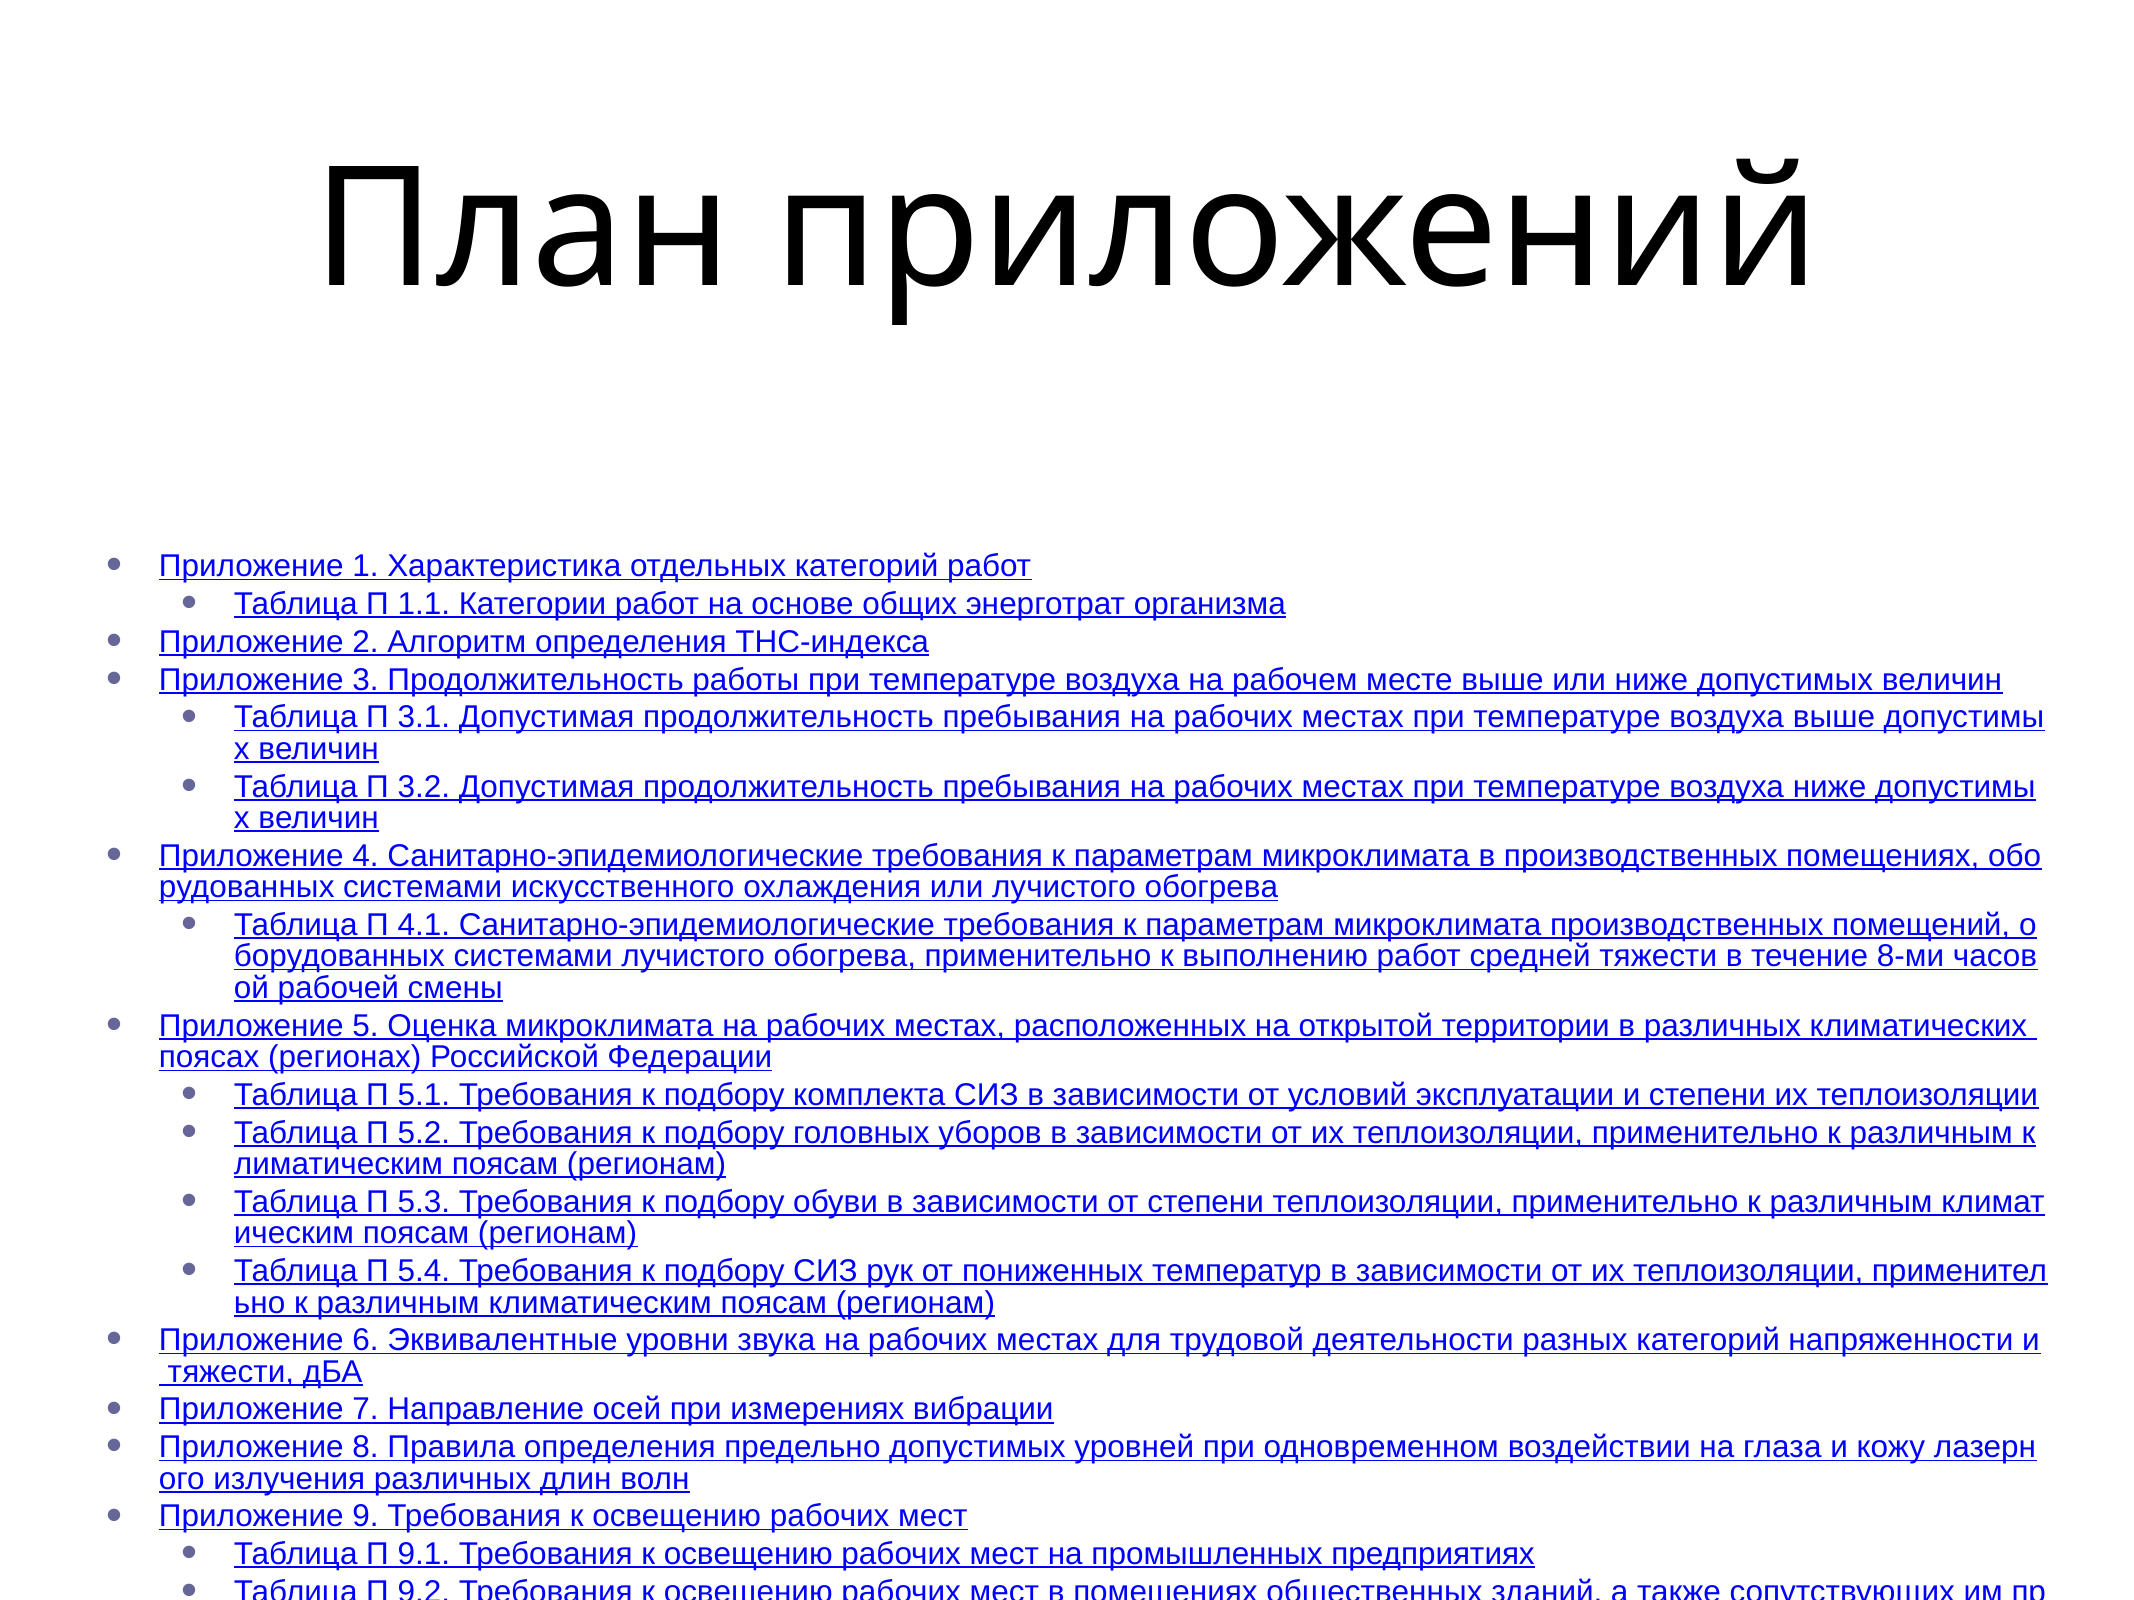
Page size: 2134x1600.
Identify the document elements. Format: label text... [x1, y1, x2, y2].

text_box Приложение 1. Характеристика отдельных категорий работ Таблица П 1.1. Категории работ на основе общих энерготрат организма Приложение 2. Алгоритм определения ТНС-индекса Приложение 3. Продолжительность работы при температуре воздуха на рабочем месте выше или ниже допустимых величин Таблица П 3.1. Допустимая продолжительность пребывания на рабочих местах при температуре воздуха выше допустимых величин Таблица П 3.2. Допустимая продолжительность пребывания на рабочих местах при температуре воздуха ниже допустимых величин Приложение 4. Санитарно-эпидемиологические требования к параметрам микроклимата в производственных помещениях, оборудованных системами искусственного охлаждения или лучистого обогрева Таблица П 4.1. Санитарно-эпидемиологические требования к параметрам микроклимата производственных помещений, оборудованных системами лучистого обогрева, применительно к выполнению работ средней тяжести в течение 8-ми часовой рабочей смены Приложение 5. Оценка микроклимата на рабочих местах, расположенных на открытой территории в различных климатических поясах (регионах) Российской Федерации Таблица П 5.1. Требования к подбору комплекта СИЗ в зависимости от условий эксплуатации и степени их теплоизоляции Таблица П 5.2. Требования к подбору головных уборов в зависимости от их теплоизоляции, применительно к различным климатическим поясам (регионам) Таблица П 5.3. Требования к подбору обуви в зависимости от степени теплоизоляции, применительно к различным климатическим поясам (регионам) Таблица П 5.4. Требования к подбору СИЗ рук от пониженных температур в зависимости от их теплоизоляции, применительно к различным климатическим поясам (регионам) Приложение 6. Эквивалентные уровни звука на рабочих местах для трудовой деятельности разных категорий напряженности и тяжести, дБА Приложение 7. Направление осей при измерениях вибрации Приложение 8. Правила определения предельно допустимых уровней при одновременном воздействии на глаза и кожу лазерного излучения различных длин волн Приложение 9. Требования к освещению рабочих мест Таблица П 9.1. Требования к освещению рабочих мест на промышленных предприятиях Таблица П 9.2. Требования к освещению рабочих мест в помещениях общественных зданий, а также сопутствующих им производственных помещениях Приложение 10. Группы административных районов по ресурсам светового климата Приложение 11. Нормирование и организация контроля уровня ослабления геомагнитного поля [75, 537, 2058, 1347]
title План приложений [155, 41, 1978, 397]
